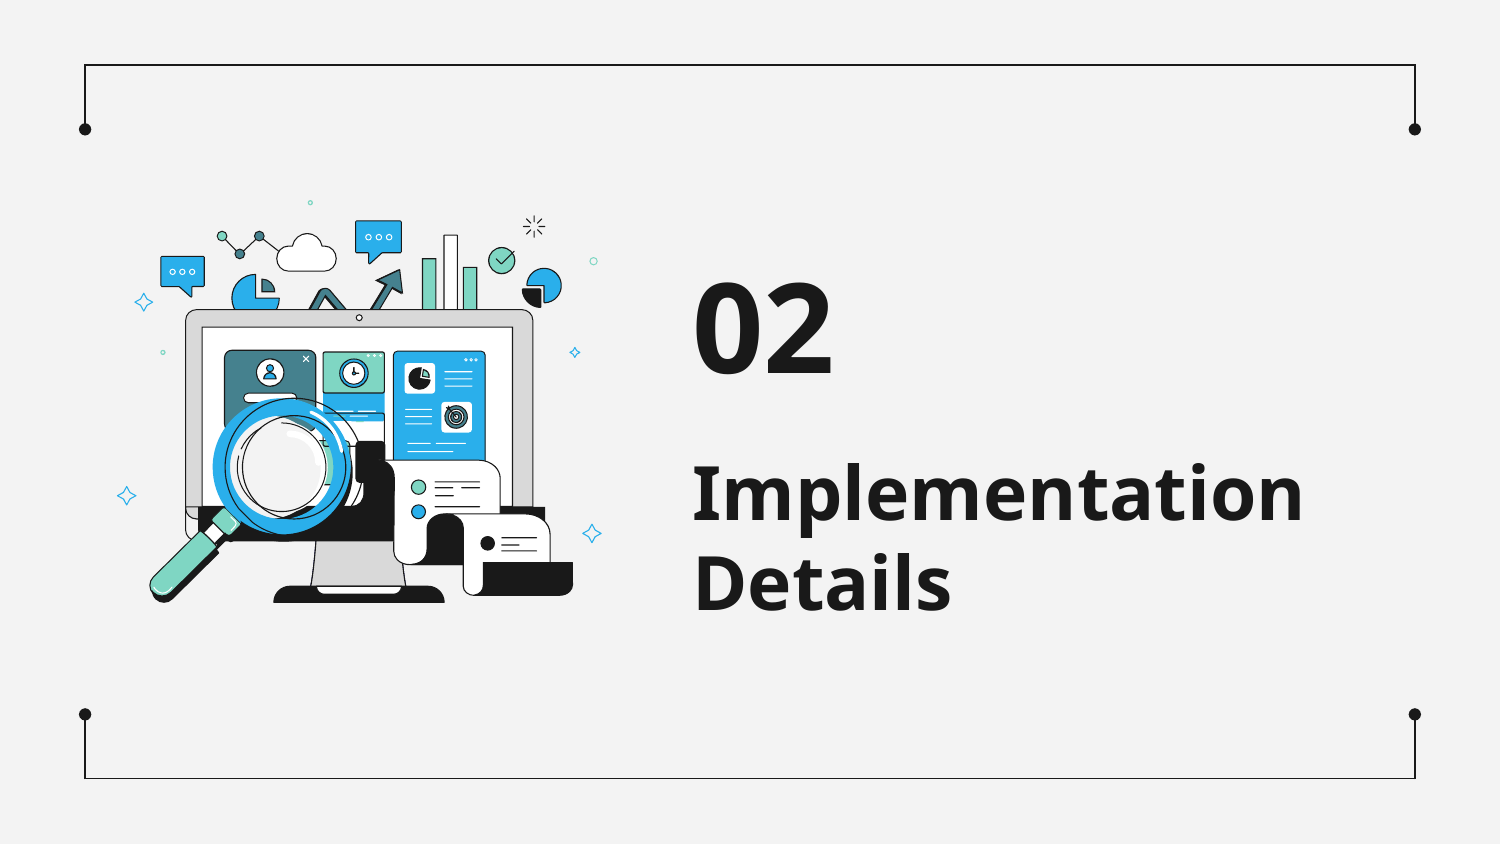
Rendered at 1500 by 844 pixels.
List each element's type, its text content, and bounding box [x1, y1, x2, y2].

title 02 [677, 275, 1383, 414]
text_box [116, 199, 602, 605]
title Implementation Details [677, 430, 1383, 641]
